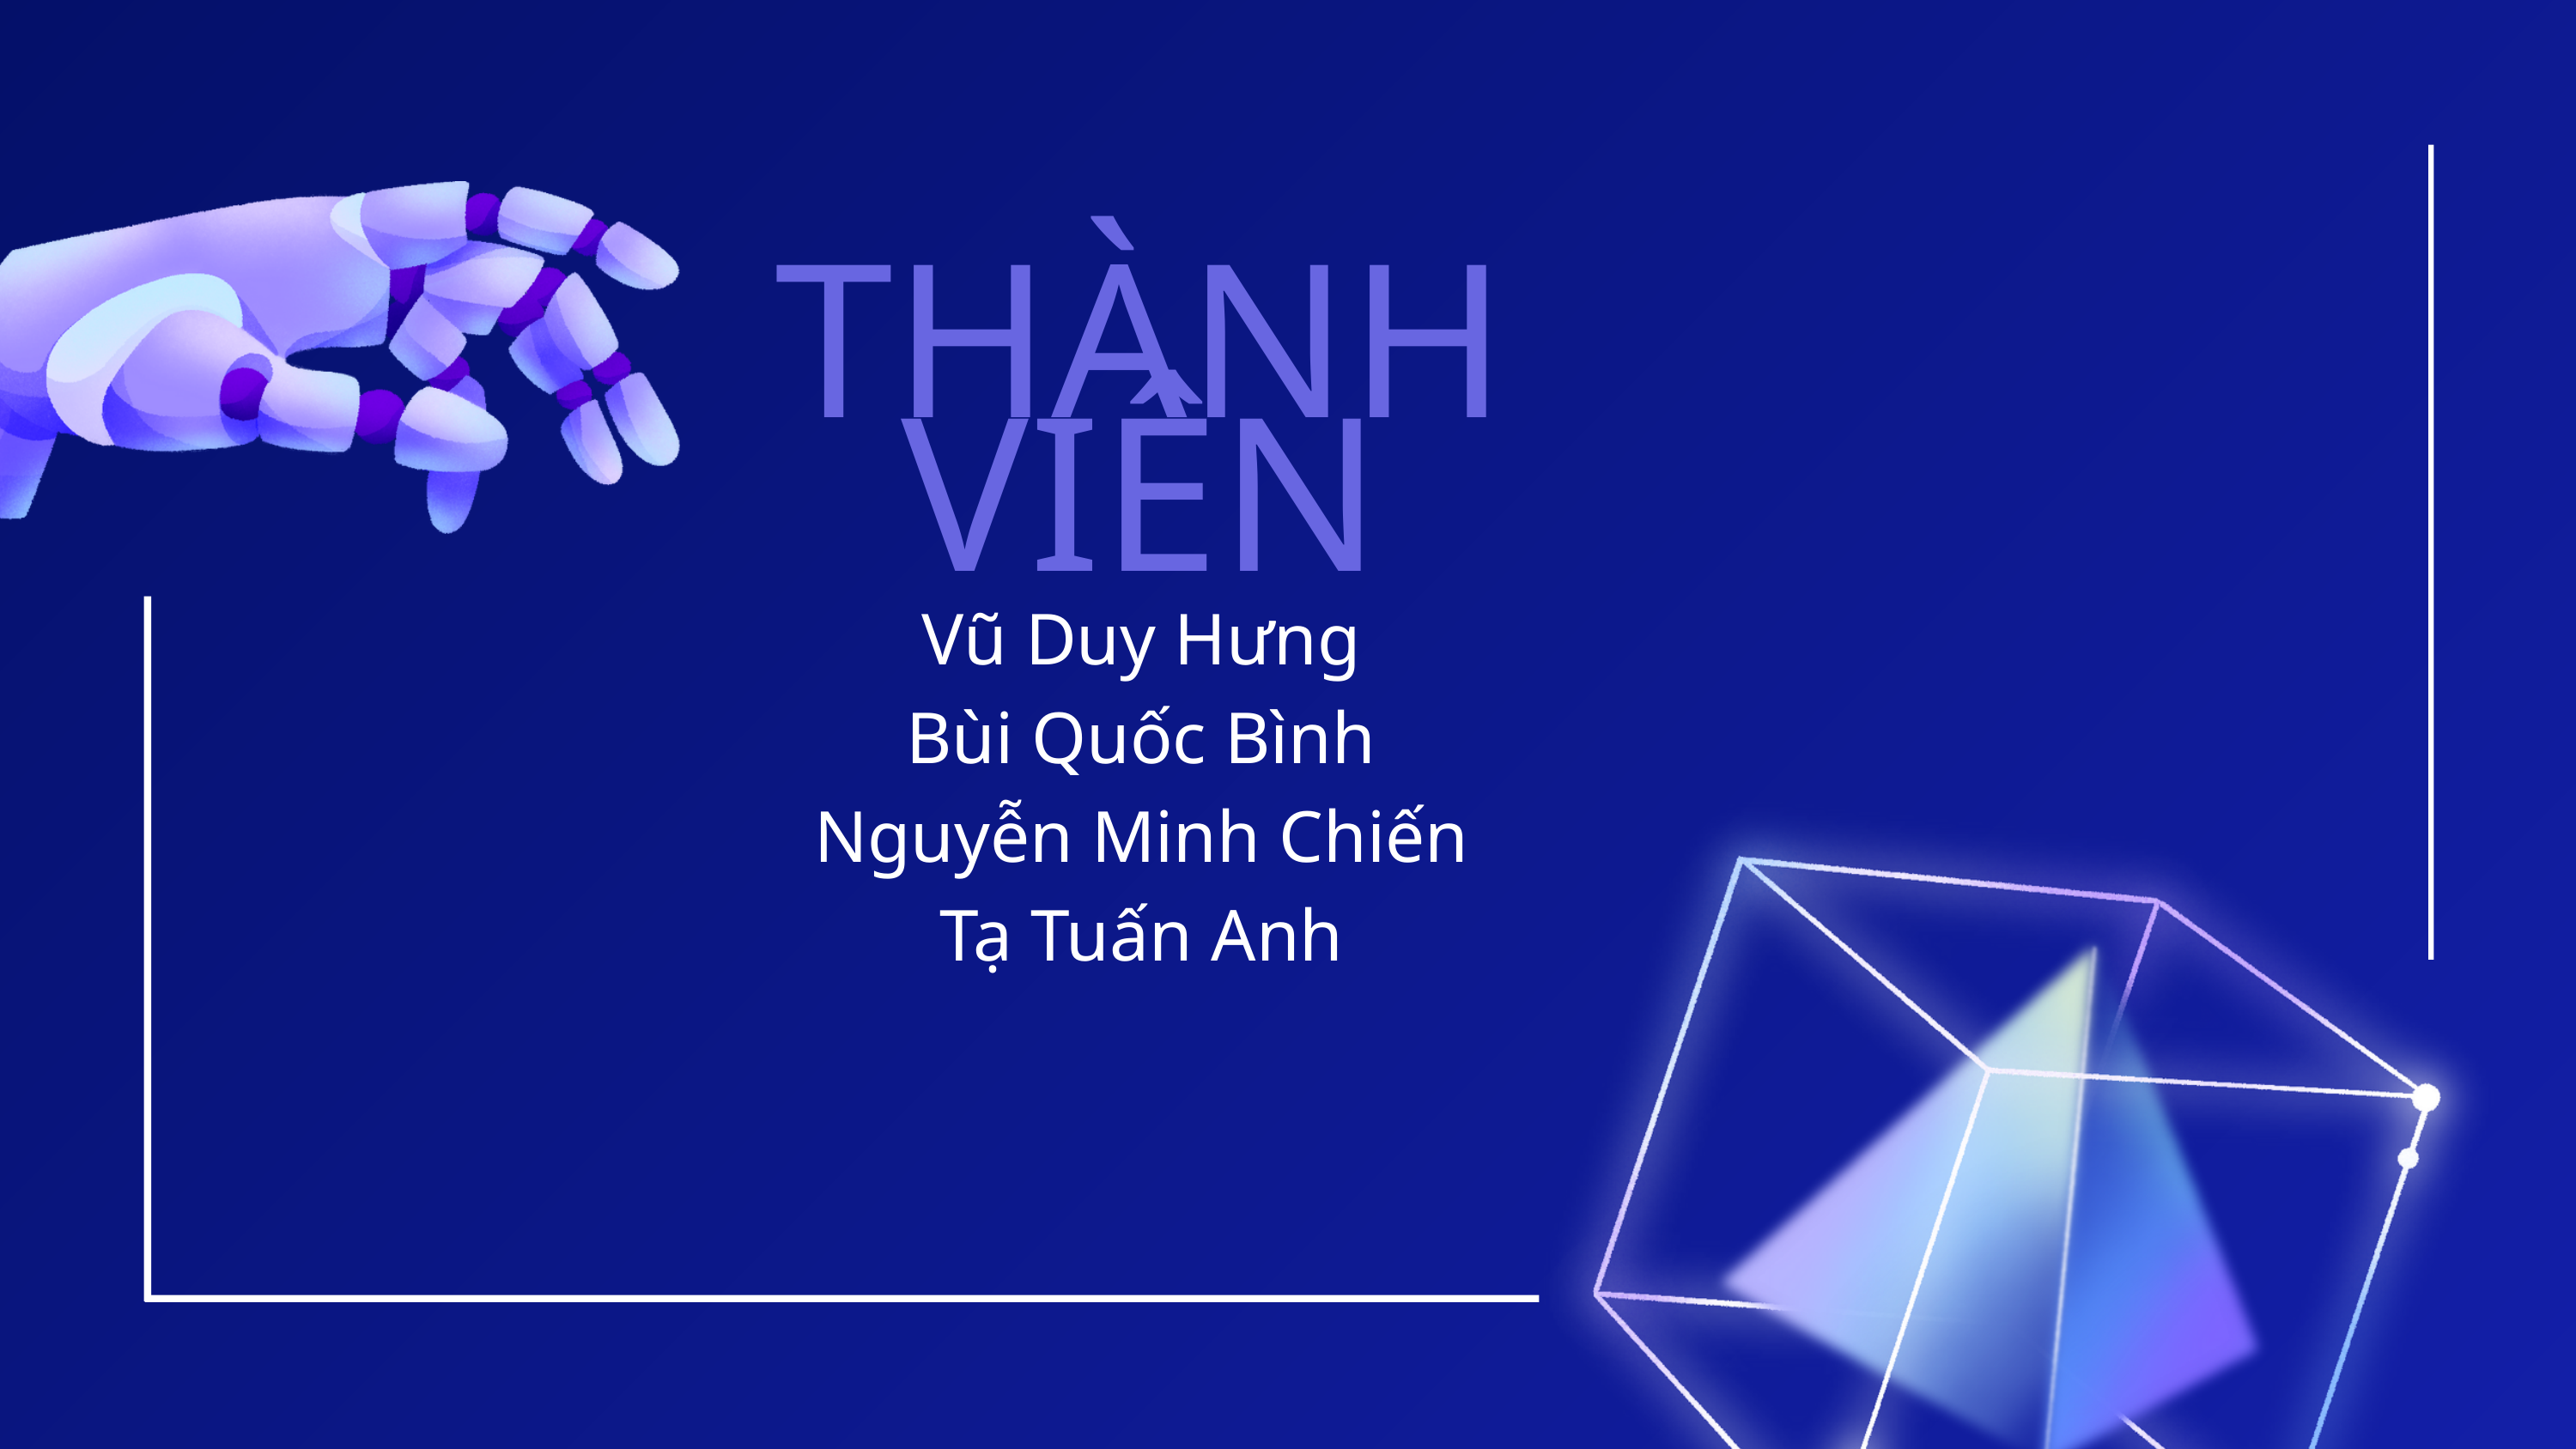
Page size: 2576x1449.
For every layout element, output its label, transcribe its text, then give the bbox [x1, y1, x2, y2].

text_box [1539, 797, 2500, 1449]
text_box THÀNH VIÊN [764, 306, 1519, 579]
text_box Vũ Duy Hưng Bùi Quốc Bình Nguyễn Minh Chiến Tạ Tuấn Anh [692, 579, 1590, 1074]
text_box [0, 181, 681, 535]
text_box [144, 596, 1540, 1301]
